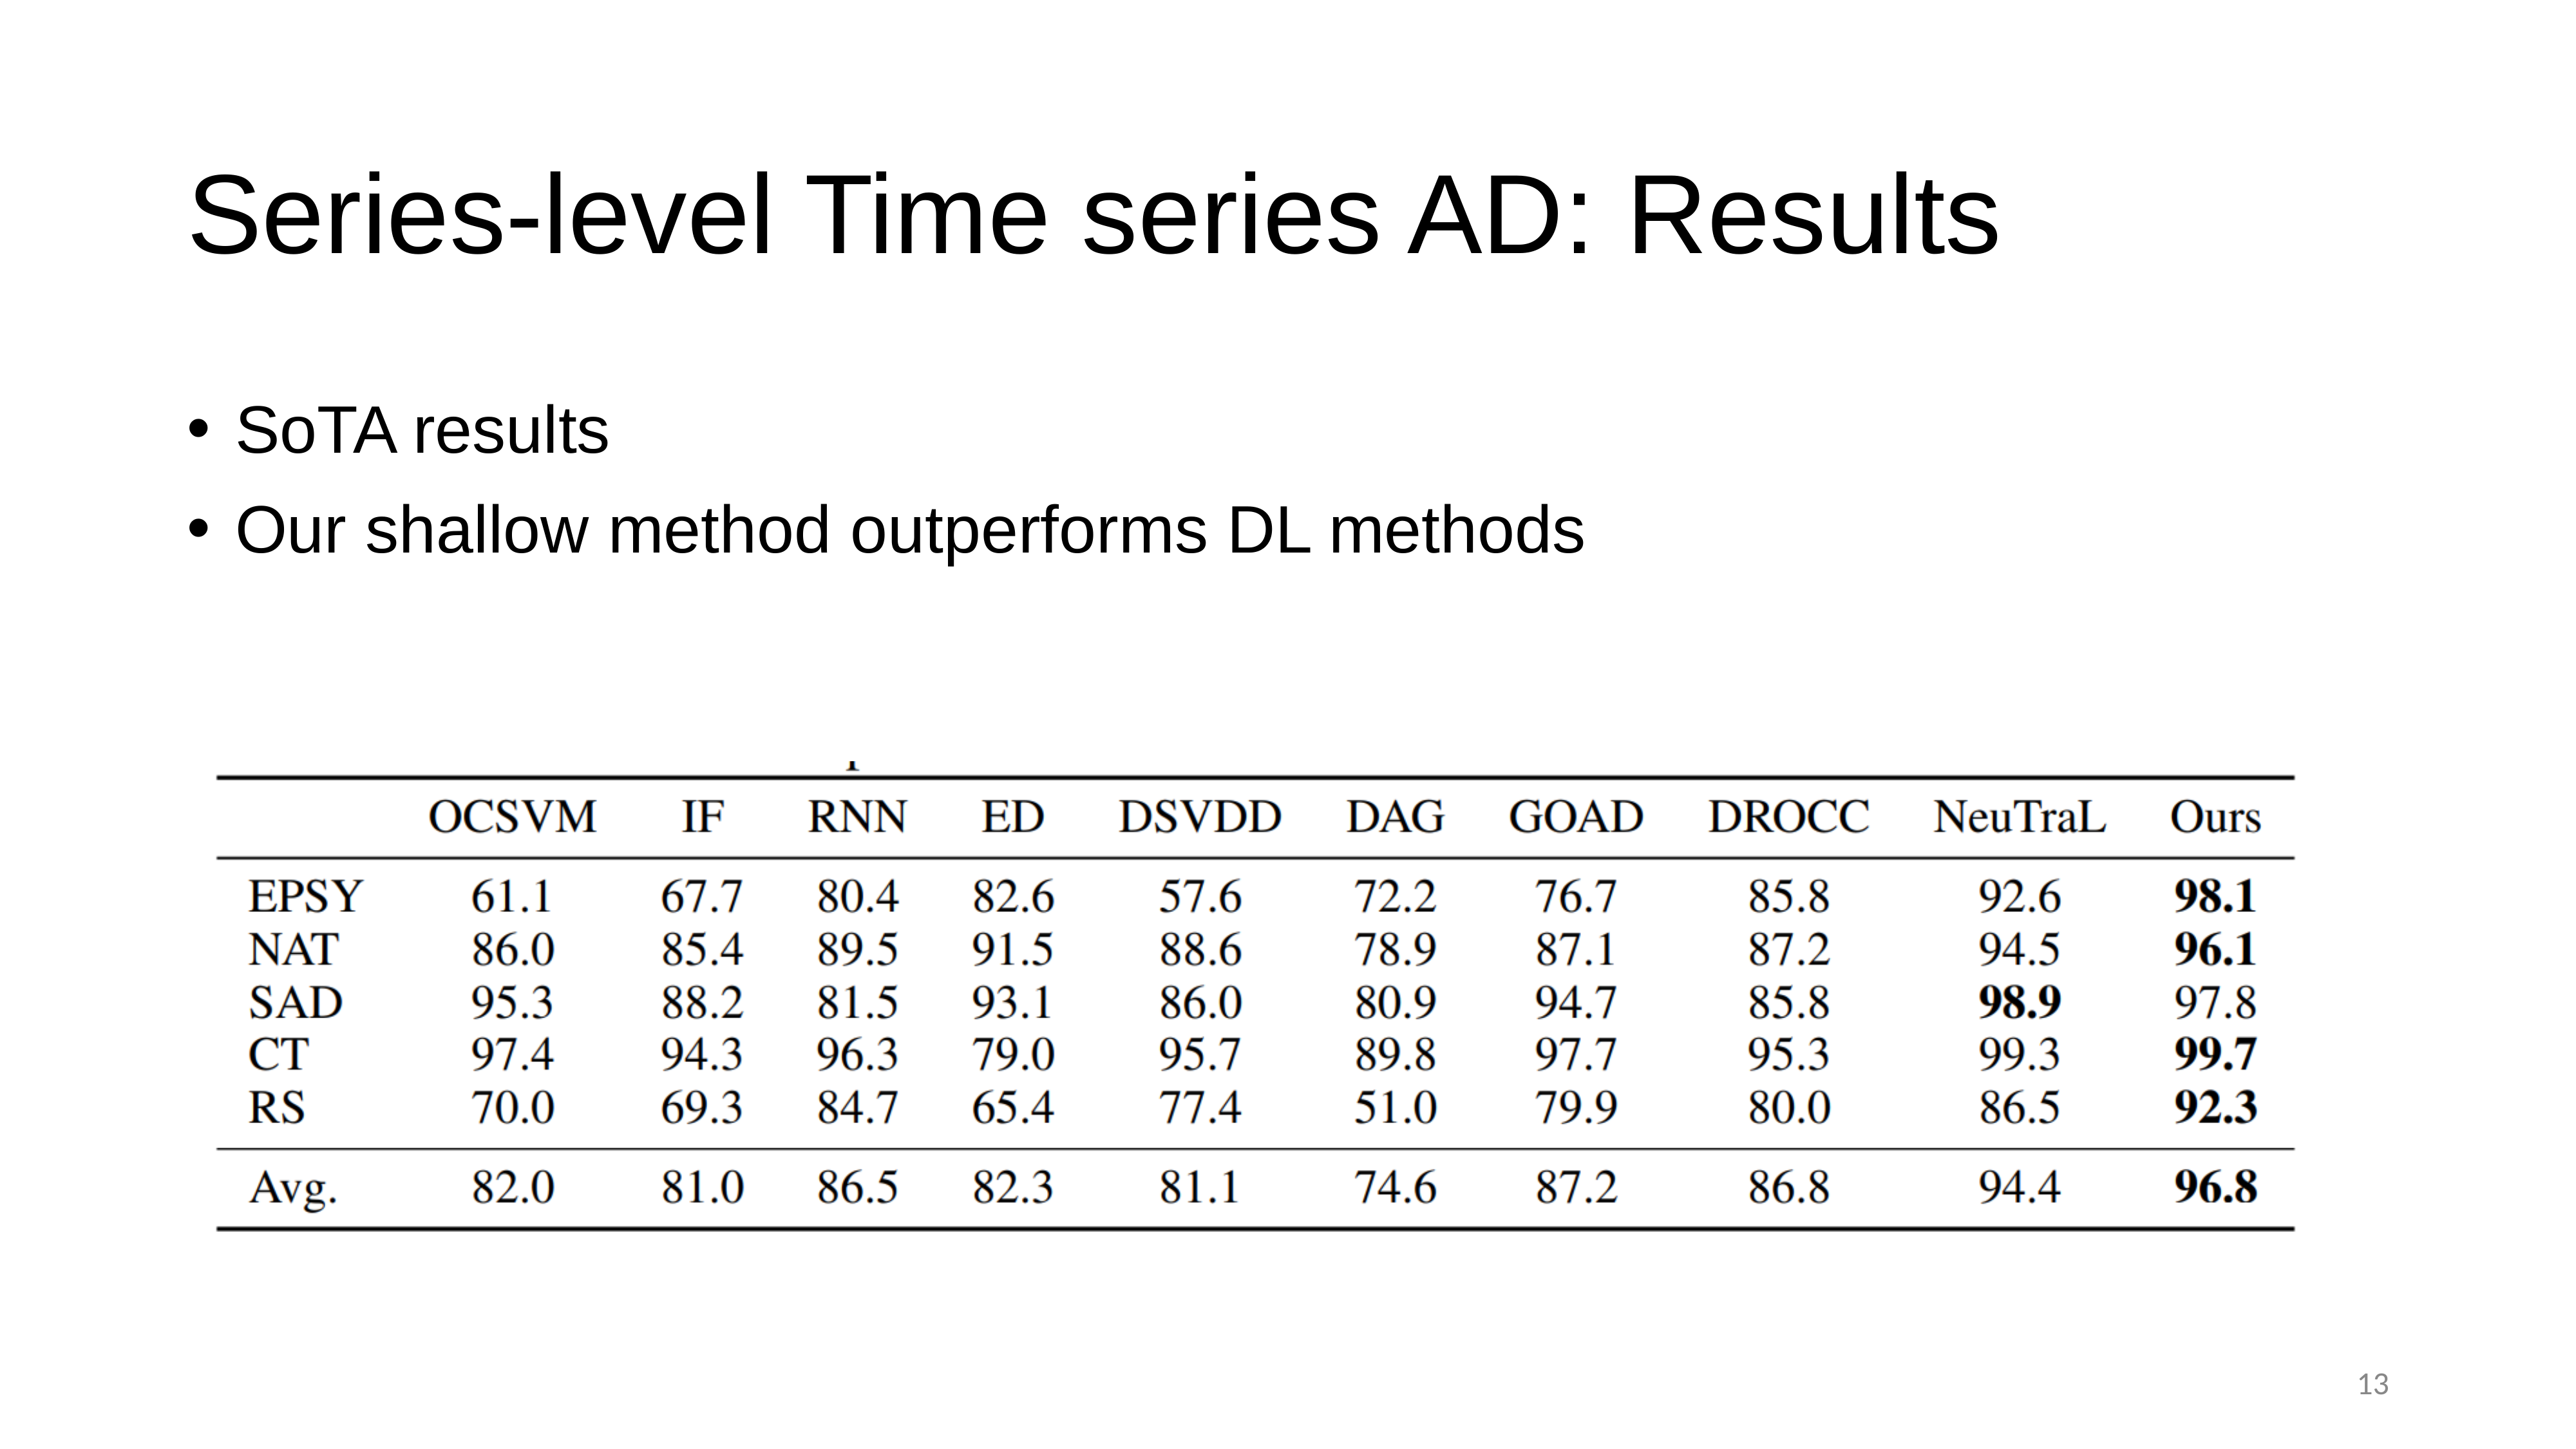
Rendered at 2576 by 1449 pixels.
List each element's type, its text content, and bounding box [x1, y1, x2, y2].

list SoTA results Our shallow method outperforms DL methods [177, 385, 2399, 1305]
title Series-level Time series AD: Results [177, 77, 2399, 357]
picture [189, 761, 2332, 1253]
slide_number ‹#› [2345, 1305, 2399, 1449]
